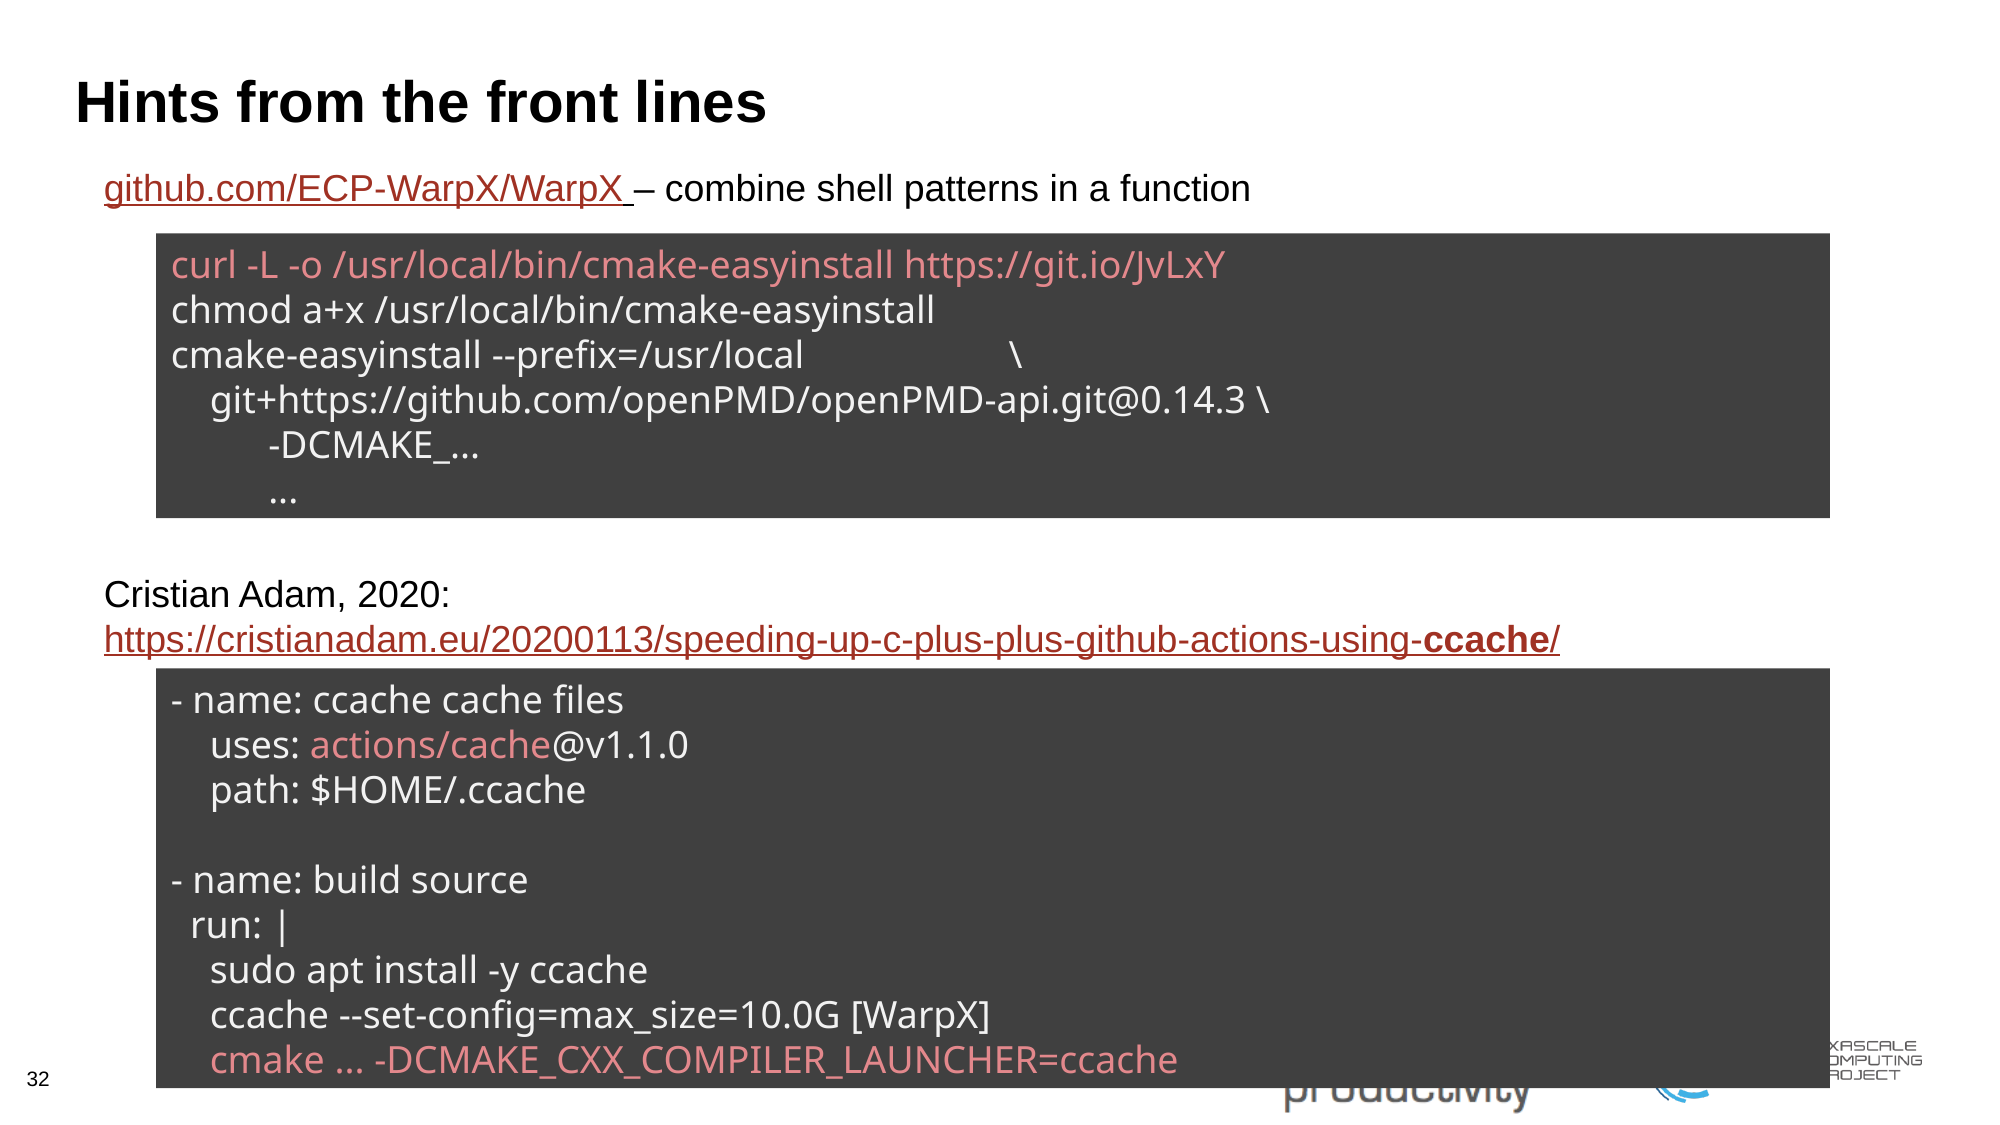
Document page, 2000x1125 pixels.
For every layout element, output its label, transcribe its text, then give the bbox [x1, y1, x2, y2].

text_box - name: ccache cache files uses: actions/cache@v1.1.0 path: $HOME/.ccache - name: build source run: | sudo apt install -y ccache ccache --set-config=max_size=10.0G [WarpX] cmake ... -DCMAKE_CXX_COMPILER_LAUNCHER=ccache [156, 668, 1830, 1089]
picture [1280, 1089, 1537, 1114]
text_box github.com/ECP-WarpX/WarpX – combine shell patterns in a function [89, 156, 1472, 217]
title Hints from the front lines [59, 67, 1927, 218]
picture [1597, 1014, 1922, 1103]
text_box curl -L -o /usr/local/bin/cmake-easyinstall https://git.io/JvLxY chmod a+x /usr/local/bin/cmake-easyinstall cmake-easyinstall --prefix=/usr/local \ git+https://github.com/openPMD/openPMD-api.git@0.14.3 \ -DCMAKE_... ... [156, 233, 1830, 519]
text_box Cristian Adam, 2020: https://cristianadam.eu/20200113/speeding-up-c-plus-plus-github-actions-using-ccache/ [89, 562, 1830, 668]
